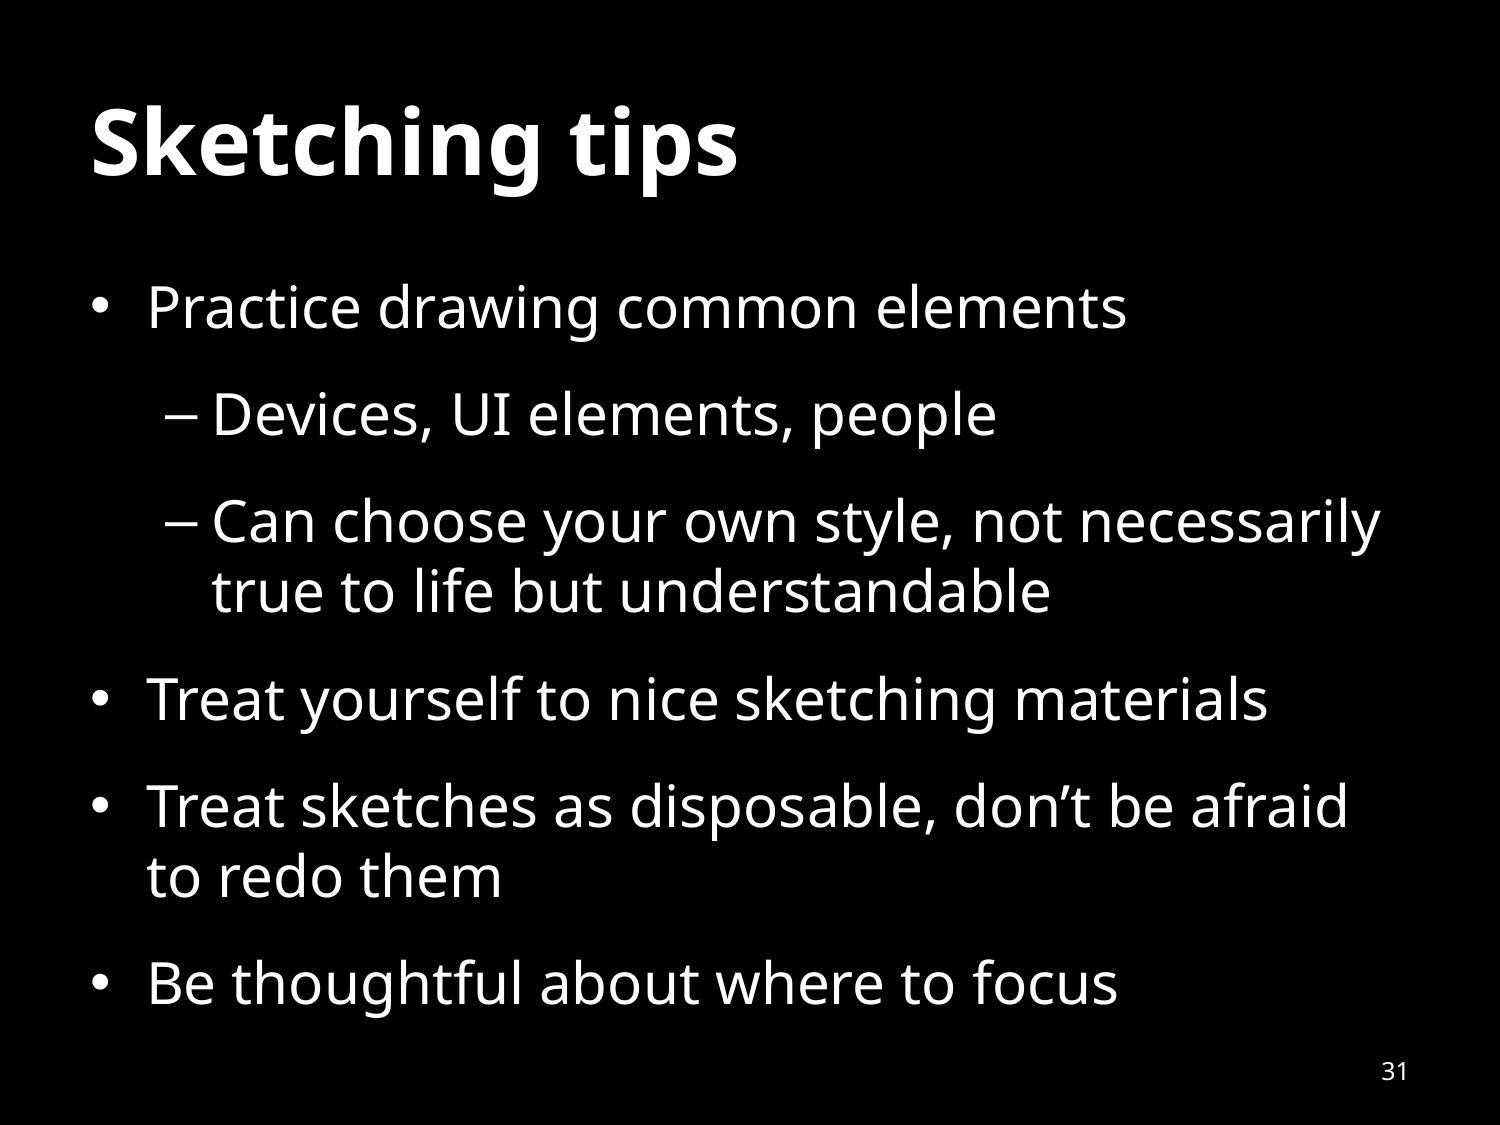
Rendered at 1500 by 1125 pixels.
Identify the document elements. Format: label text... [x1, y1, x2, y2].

title Sketching tips [75, 45, 1425, 233]
slide_number 31 [1074, 1042, 1425, 1103]
list Practice drawing common elements Devices, UI elements, people Can choose your own style, not necessarily true to life but understandable Treat yourself to nice sketching materials Treat sketches as disposable, don’t be afraid to redo them Be thoughtful about where to focus [75, 262, 1425, 1103]
